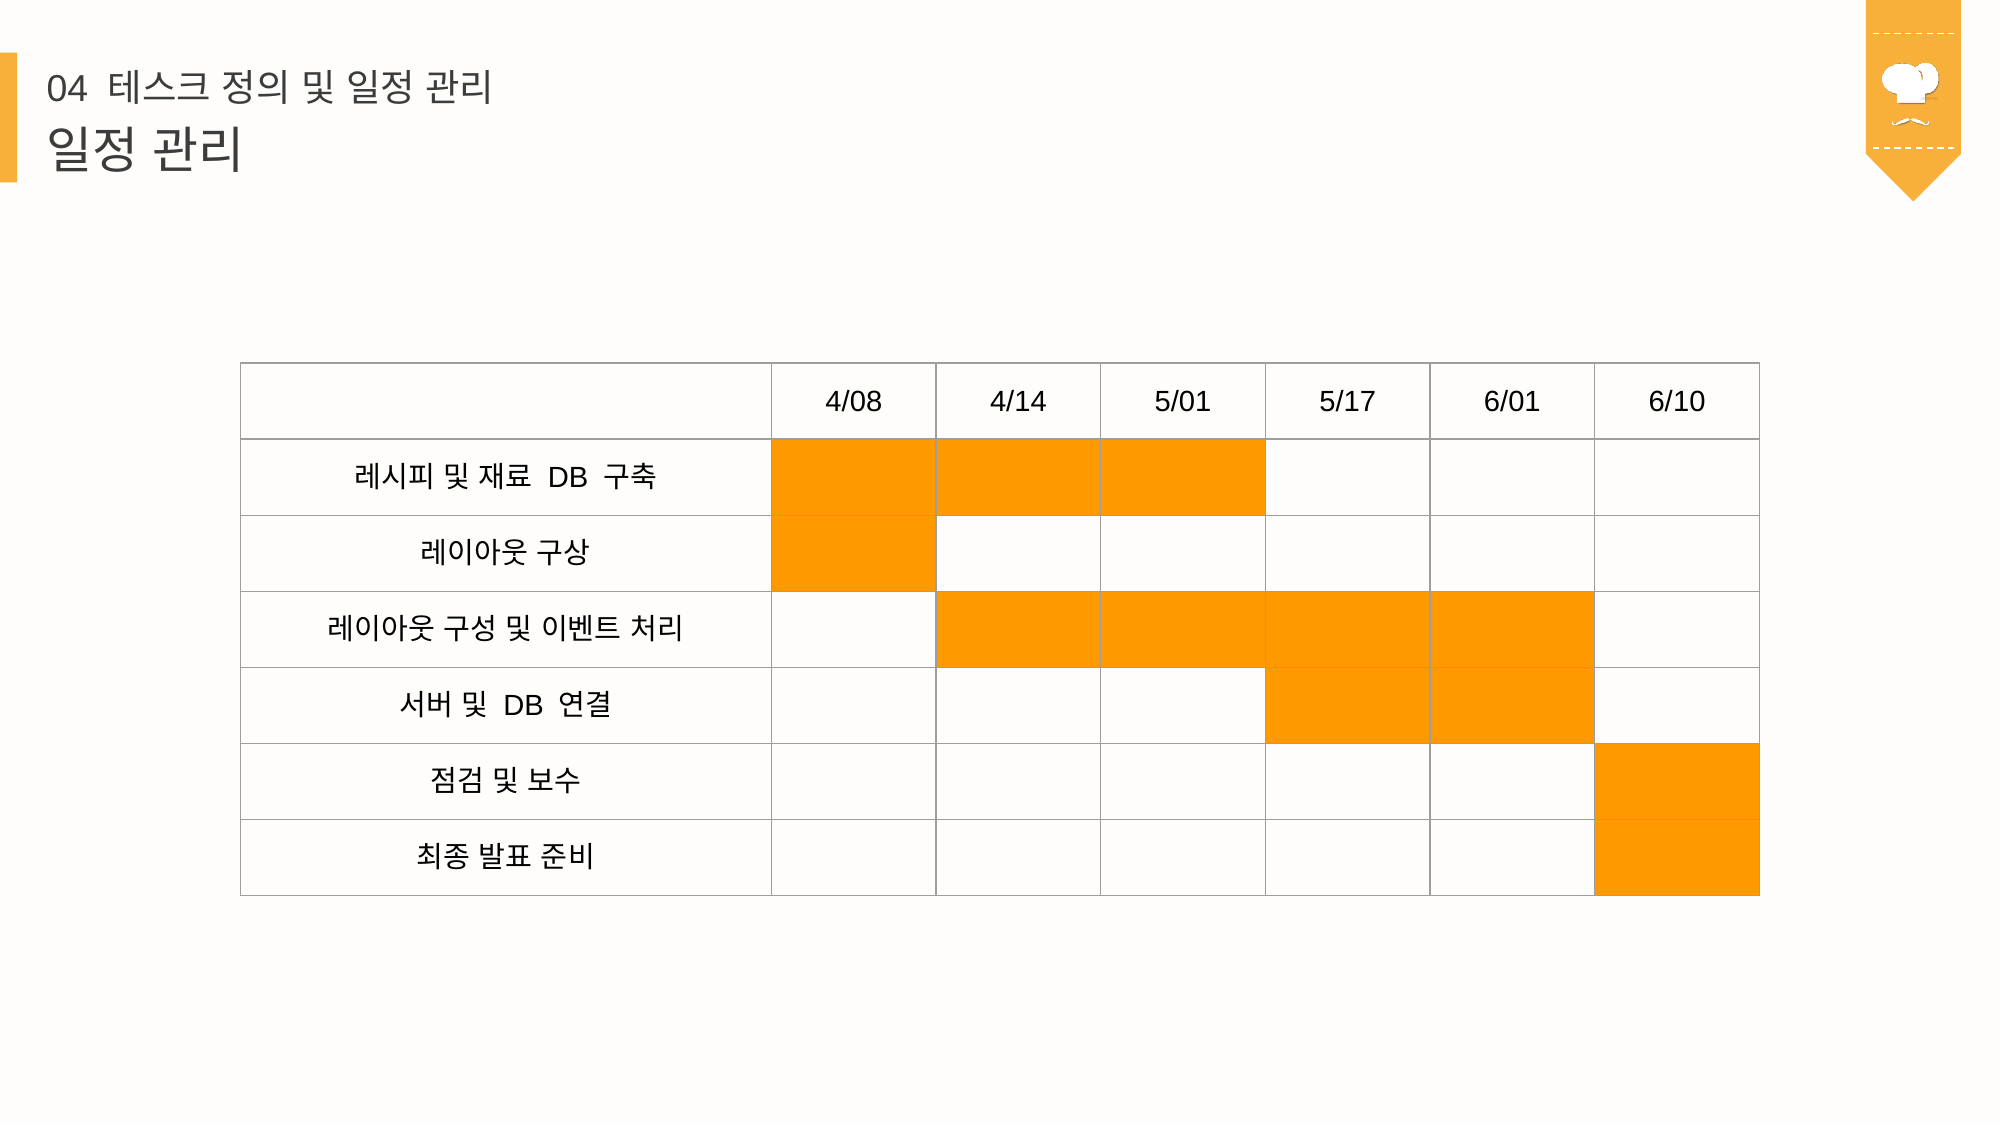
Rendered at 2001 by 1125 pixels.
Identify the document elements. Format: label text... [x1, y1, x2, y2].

table_cell [1595, 820, 1759, 895]
table_cell [772, 668, 935, 743]
table_cell [937, 440, 1100, 515]
table_cell [1101, 744, 1265, 819]
table_cell [772, 592, 935, 667]
table_cell [1595, 440, 1759, 515]
table_cell 레시피 및 재료 DB 구축 [241, 440, 771, 515]
table_cell [1595, 592, 1759, 667]
table_cell [772, 516, 935, 591]
table_cell [937, 820, 1100, 895]
table_cell [1266, 820, 1429, 895]
table_cell [1431, 516, 1594, 591]
text_box 일정 관리 [31, 110, 611, 187]
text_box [1865, 0, 1962, 202]
table_header [241, 364, 771, 438]
table_cell [1266, 668, 1429, 743]
table_cell [1101, 516, 1265, 591]
table_header 4/14 [937, 364, 1100, 438]
table_header 5/01 [1101, 364, 1265, 438]
table_cell [772, 820, 935, 895]
table_cell [937, 516, 1100, 591]
table_cell 최종 발표 준비 [241, 820, 771, 895]
table_header 4/08 [772, 364, 935, 438]
table_cell [1266, 592, 1429, 667]
table_cell [1431, 668, 1594, 743]
table_cell [1101, 820, 1265, 895]
table_cell [1101, 592, 1265, 667]
table_header 6/10 [1595, 364, 1759, 438]
table_cell [1431, 744, 1594, 819]
table_cell [937, 668, 1100, 743]
text_box 04 테스크 정의 및 일정 관리 [31, 56, 674, 118]
table_cell [772, 440, 935, 515]
table_cell [1431, 592, 1594, 667]
table_cell [1266, 516, 1429, 591]
table_cell [1595, 516, 1759, 591]
table_cell [1595, 744, 1759, 819]
table_cell 레이아웃 구성 및 이벤트 처리 [241, 592, 771, 667]
table_header 6/01 [1431, 364, 1594, 438]
table_cell [937, 744, 1100, 819]
table_cell [1431, 820, 1594, 895]
text_box [0, 52, 18, 183]
table_cell [1266, 744, 1429, 819]
table_cell [1101, 668, 1265, 743]
table_cell [1595, 668, 1759, 743]
table_cell [1266, 440, 1429, 515]
table_cell [1431, 440, 1594, 515]
table_cell 서버 및 DB 연결 [241, 668, 771, 743]
table_header 5/17 [1266, 364, 1429, 438]
table_cell [937, 592, 1100, 667]
table_cell 점검 및 보수 [241, 744, 771, 819]
table_cell [772, 744, 935, 819]
table_cell 레이아웃 구상 [241, 516, 771, 591]
table_cell [1101, 440, 1265, 515]
